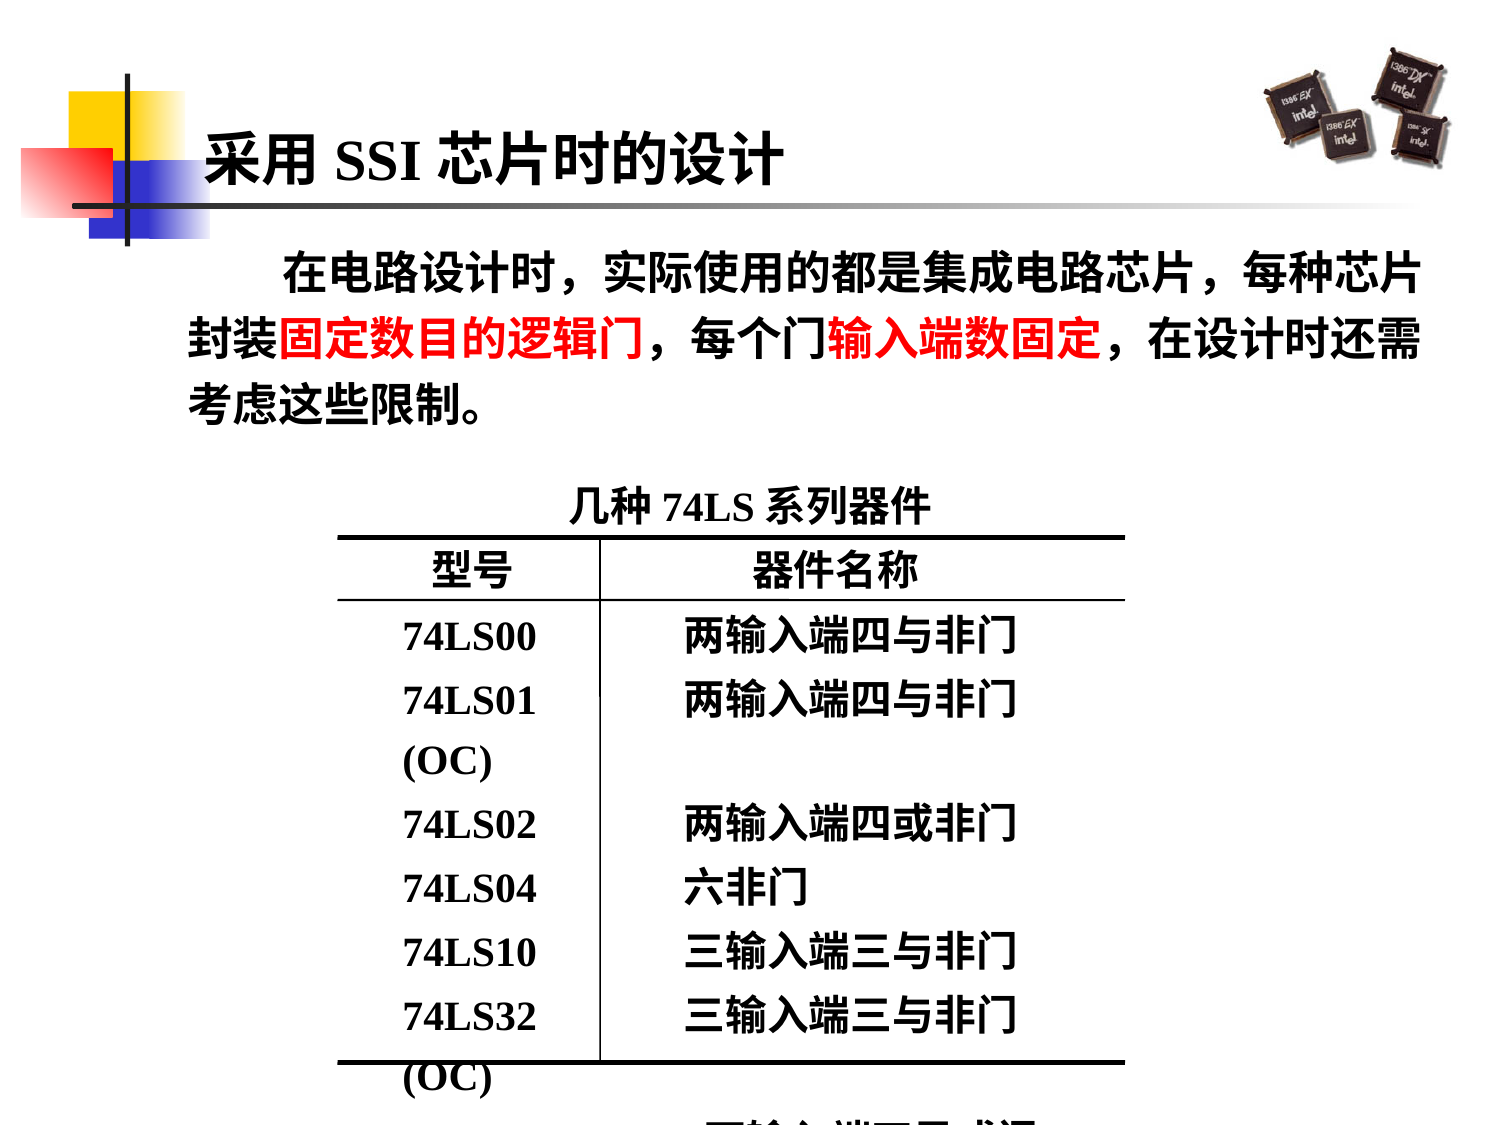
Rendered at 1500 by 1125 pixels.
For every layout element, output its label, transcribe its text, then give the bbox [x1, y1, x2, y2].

title 采用SSI芯片时的设计 [188, 12, 1468, 200]
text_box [337, 462, 1125, 1063]
picture [1249, 37, 1463, 175]
text_box 在电路设计时，实际使用的都是集成电路芯片，每种芯片封装固定数目的逻辑门，每个门输入端数固定，在设计时还需考虑这些限制。 [172, 224, 1463, 438]
